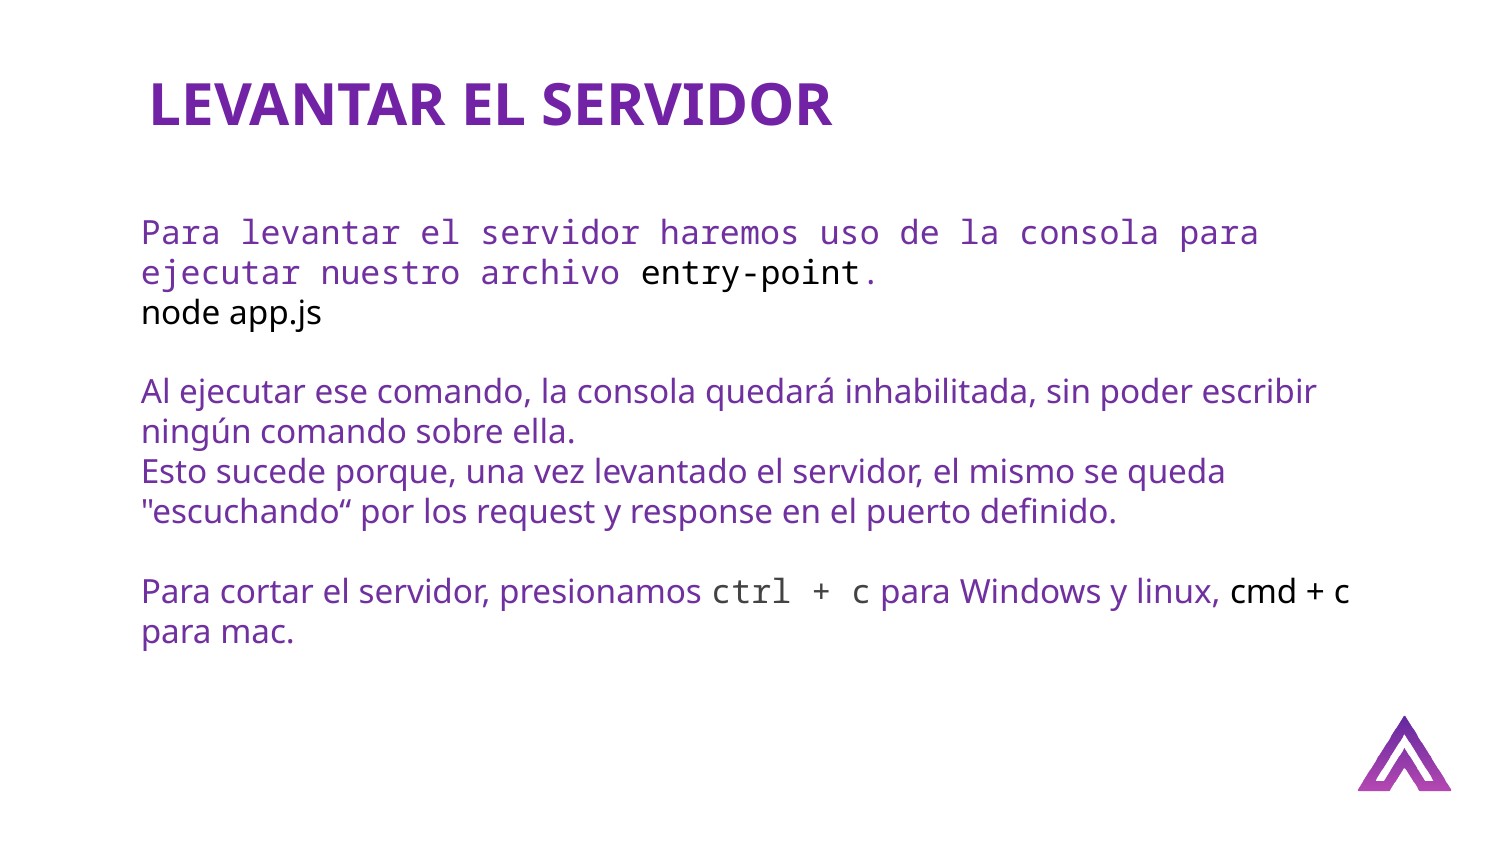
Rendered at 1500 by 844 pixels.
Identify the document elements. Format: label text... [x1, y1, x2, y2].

text_box Para levantar el servidor haremos uso de la consola para ejecutar nuestro archivo entry-point. node app.js Al ejecutar ese comando, la consola quedará inhabilitada, sin poder escribir ningún comando sobre ella. Esto sucede porque, una vez levantado el servidor, el mismo se queda "escuchando“ por los request y response en el puerto definido. Para cortar el servidor, presionamos ctrl + c para Windows y linux, cmd + c para mac. [125, 195, 1391, 671]
picture [1348, 705, 1459, 803]
text_box LEVANTAR EL SERVIDOR [12, 52, 970, 153]
